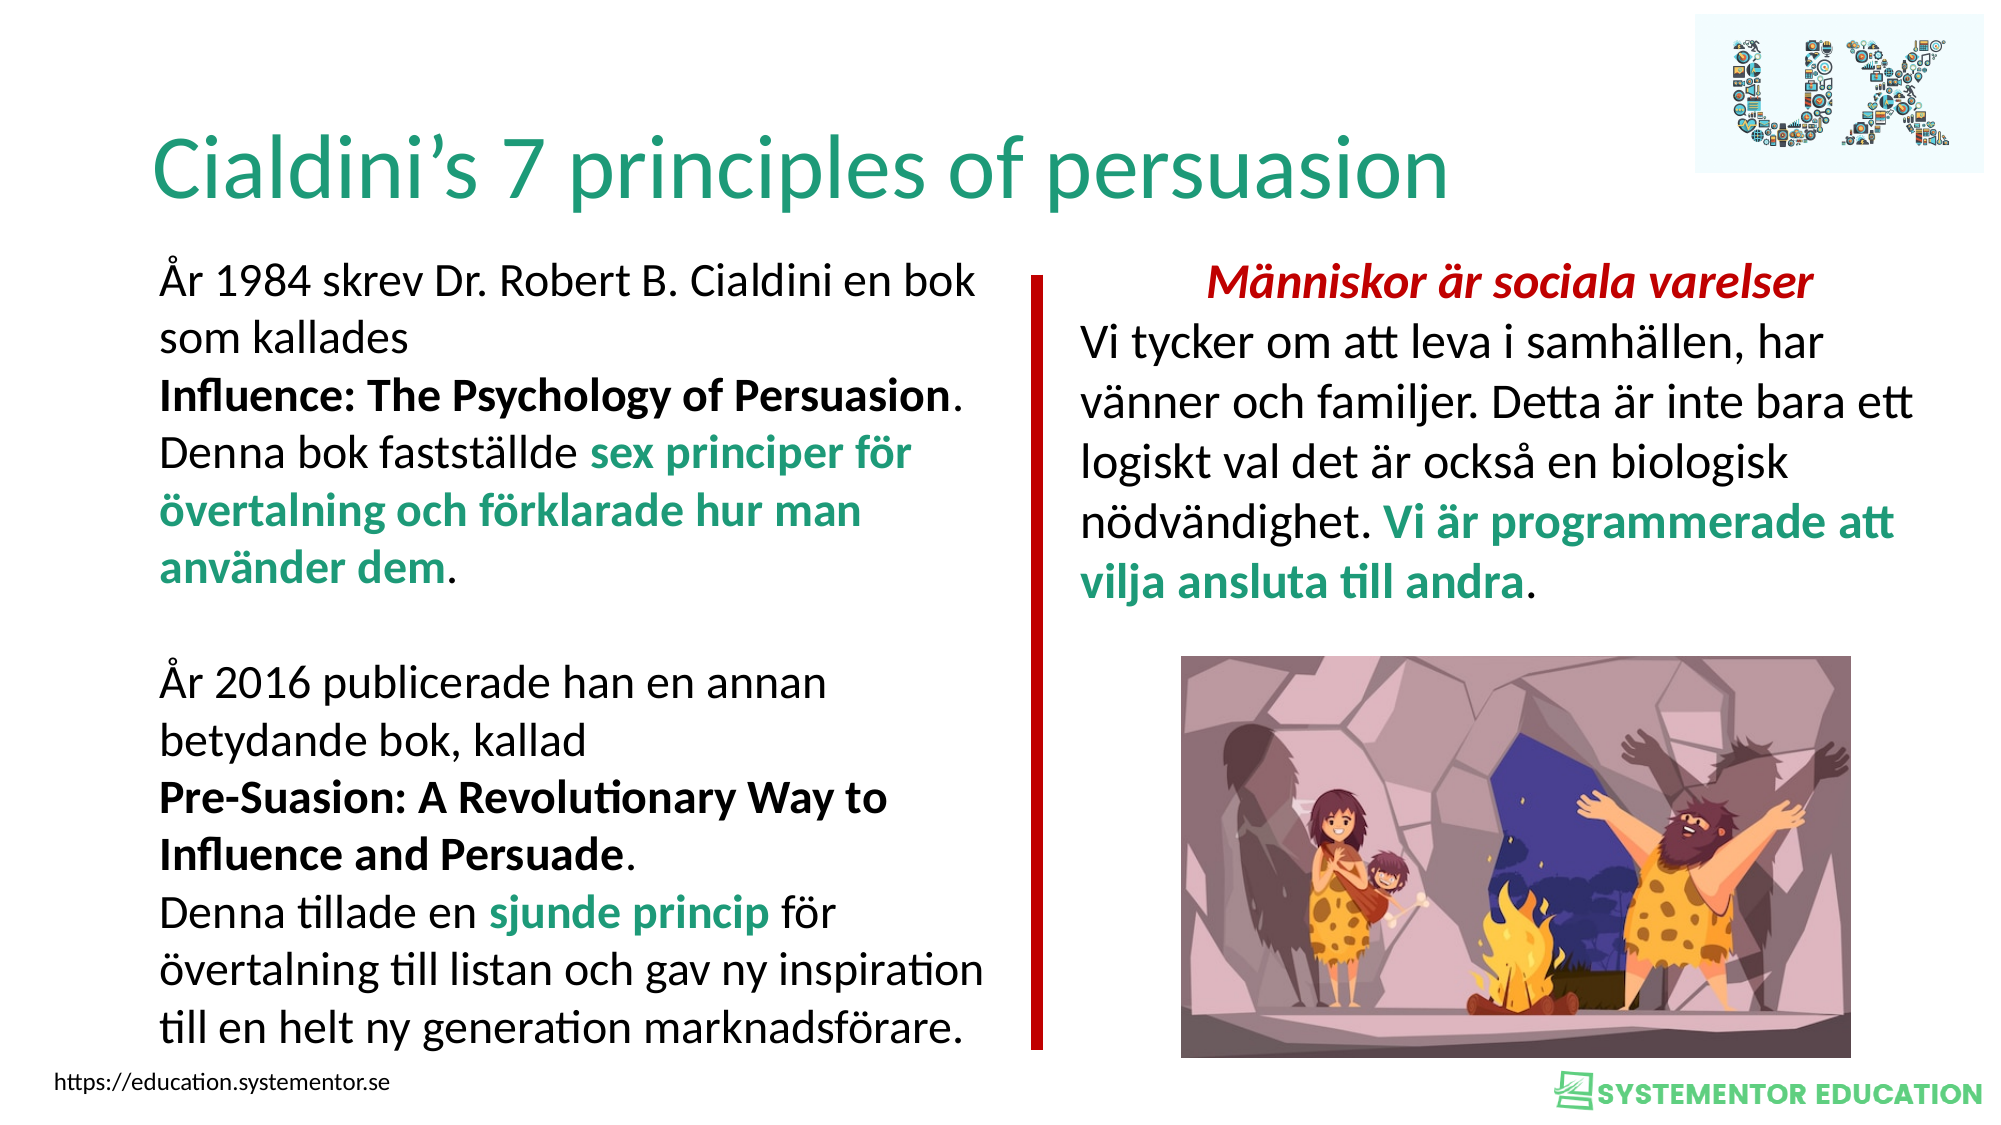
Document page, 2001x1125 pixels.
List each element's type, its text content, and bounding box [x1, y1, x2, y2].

text_box https://education.systementor.se [38, 1058, 625, 1104]
text_box Cialdini’s 7 principles of persuasion [137, 59, 1863, 278]
picture [1181, 656, 1996, 1125]
picture [1695, 14, 1985, 174]
text_box Människor är sociala varelser Vi tycker om att leva i samhällen, har vänner och familjer. Detta är inte bara ett logiskt val det är också en biologisk nödvändighet. Vi är programmerade att vilja ansluta till andra. [1060, 238, 1972, 627]
text_box År 1984 skrev Dr. Robert B. Cialdini en bok som kallades Influence: The Psychology of Persuasion. Denna bok fastställde sex principer för övertalning och förklarade hur man använder dem. År 2016 publicerade han en annan betydande bok, kallad Pre-Suasion: A Revolutionary Way to Influence and Persuade. Denna tillade en sjunde princip för övertalning till listan och gav ny inspiration till en helt ny generation marknadsförare. [139, 278, 1050, 1066]
